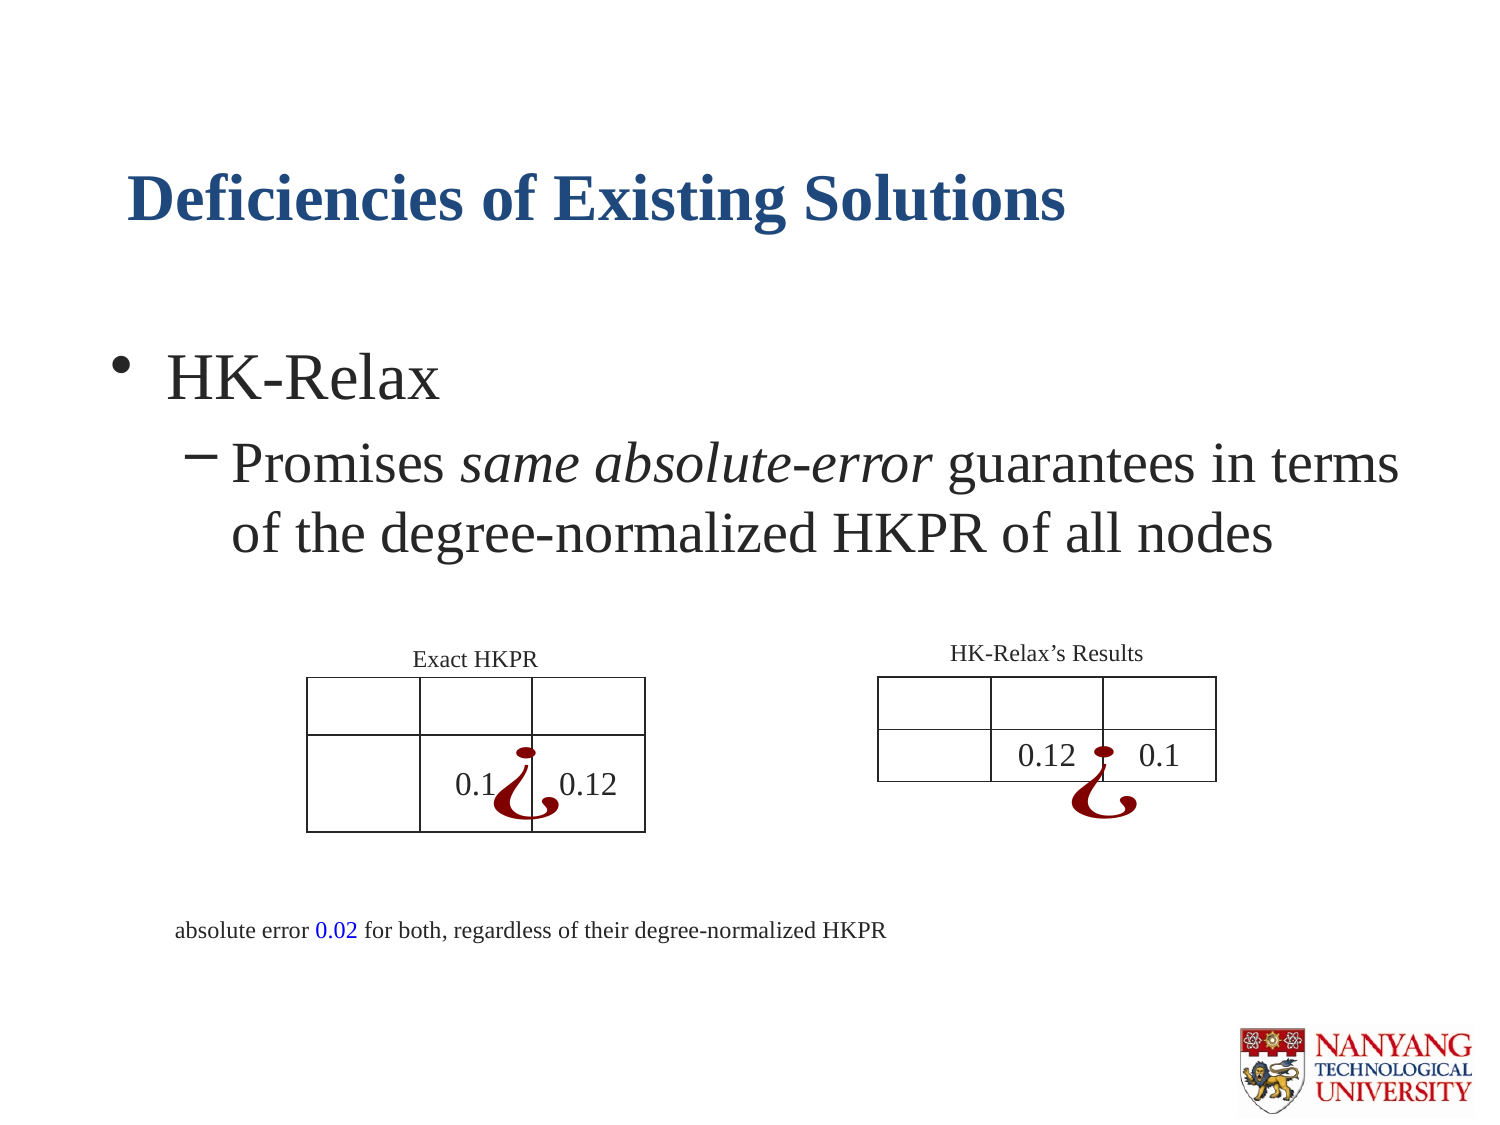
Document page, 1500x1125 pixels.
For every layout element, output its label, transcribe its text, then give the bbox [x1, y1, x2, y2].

text_box HK-Relax’s Results [935, 602, 1159, 674]
title Deficiencies of Existing Solutions [112, 99, 1388, 288]
text_box absolute error 0.02 for both, regardless of their degree-normalized HKPR [160, 879, 1497, 951]
text_box Exact HKPR [398, 607, 554, 680]
picture [1237, 1024, 1475, 1118]
list HK-Relax Promises same absolute-error guarantees in terms of the degree-normalized HKPR of all nodes [95, 324, 1460, 1000]
